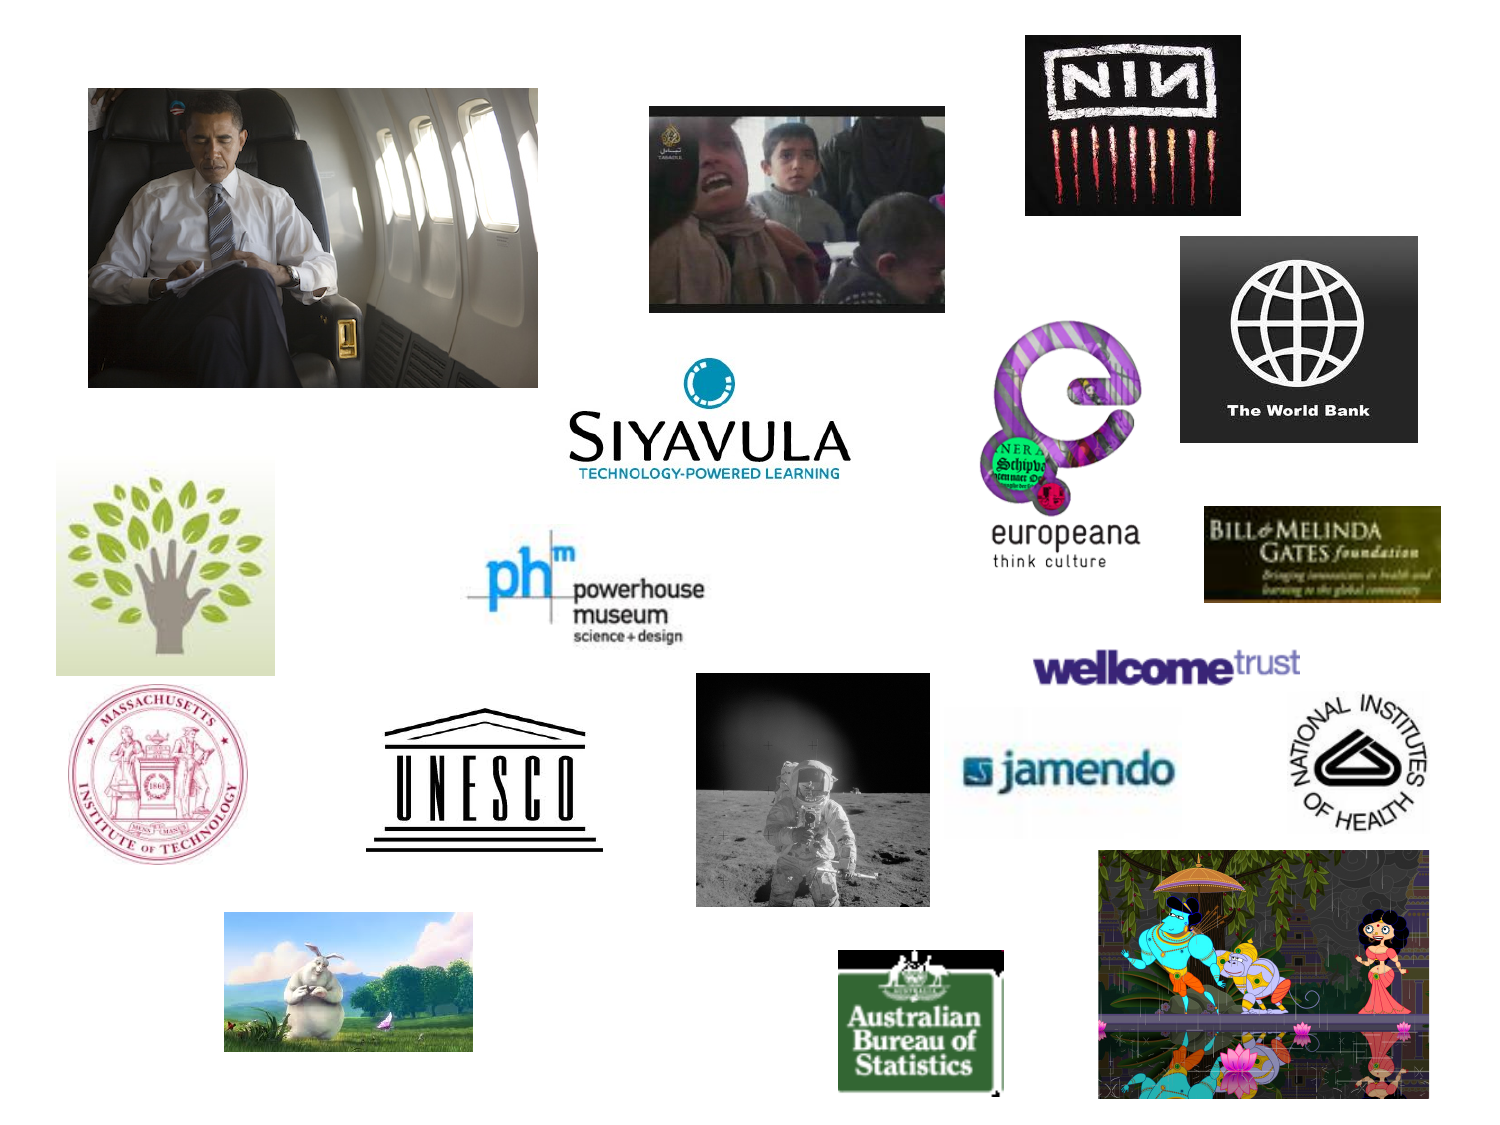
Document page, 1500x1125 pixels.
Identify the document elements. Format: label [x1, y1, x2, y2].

picture [838, 950, 1005, 1097]
picture [1098, 850, 1430, 1099]
picture [224, 912, 473, 1052]
picture [68, 684, 249, 865]
picture [1204, 506, 1442, 603]
picture [365, 708, 603, 852]
picture [971, 318, 1158, 574]
picture [55, 456, 275, 676]
picture [696, 672, 931, 907]
picture [1180, 235, 1418, 444]
picture [88, 88, 538, 388]
picture [1031, 649, 1430, 834]
picture [554, 342, 862, 495]
picture [460, 524, 713, 650]
picture [944, 706, 1182, 839]
picture [649, 106, 946, 314]
picture [1025, 35, 1241, 216]
